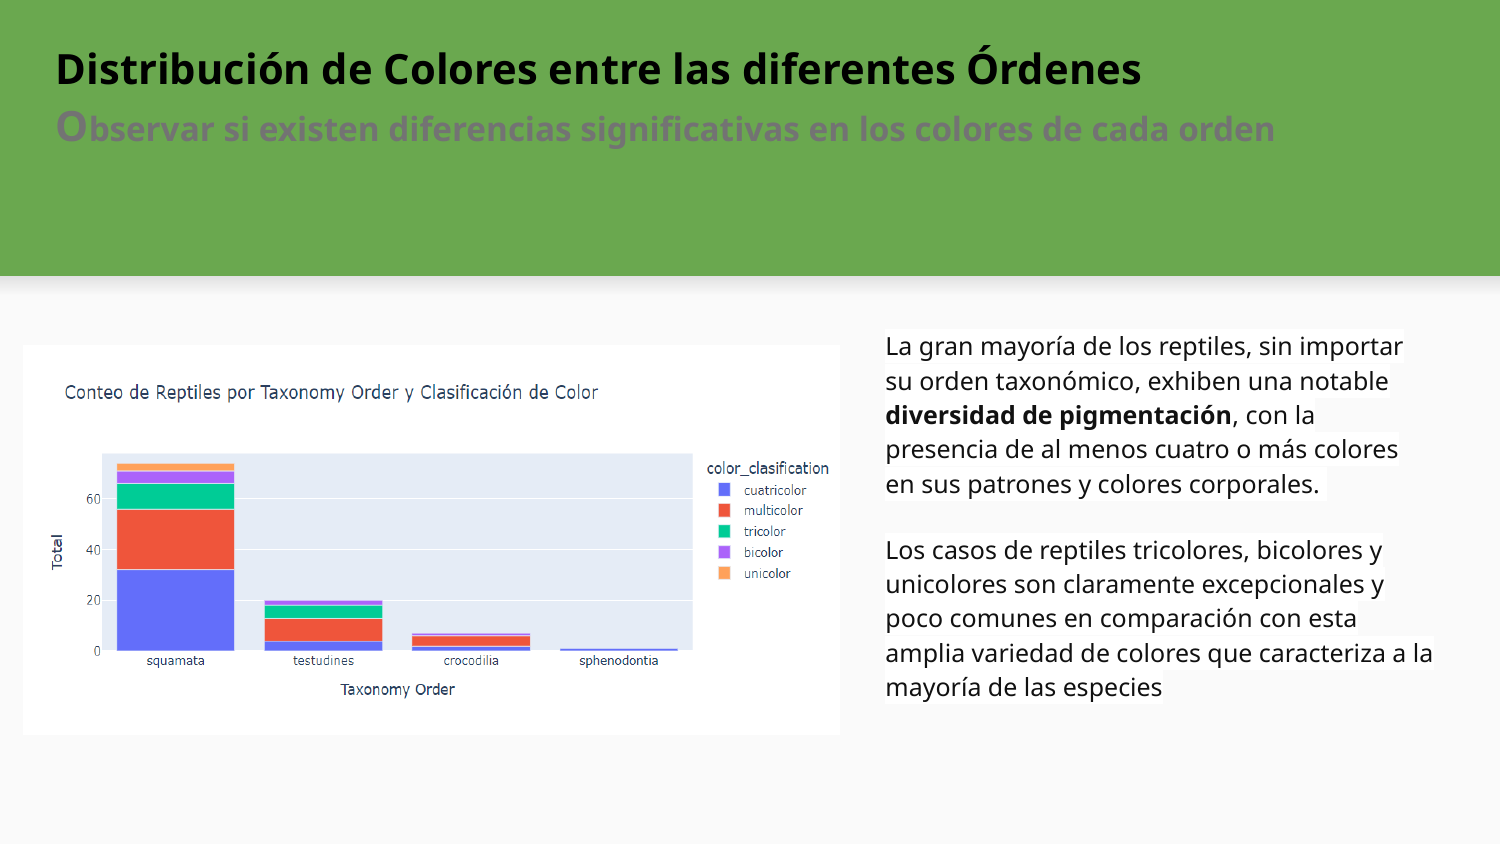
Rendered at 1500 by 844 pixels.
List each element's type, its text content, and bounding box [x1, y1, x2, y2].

picture [23, 345, 840, 735]
list La gran mayoría de los reptiles, sin importar su orden taxonómico, exhiben una notable diversidad de pigmentación, con la presencia de al menos cuatro o más colores en sus patrones y colores corporales. Los casos de reptiles tricolores, bicolores y unicolores son claramente excepcionales y poco comunes en comparación con esta amplia variedad de colores que caracteriza a la mayoría de las especies [870, 311, 1450, 602]
title Distribución de Colores entre las diferentes Órdenes Observar si existen diferencias significativas en los colores de cada orden [40, 19, 1427, 248]
